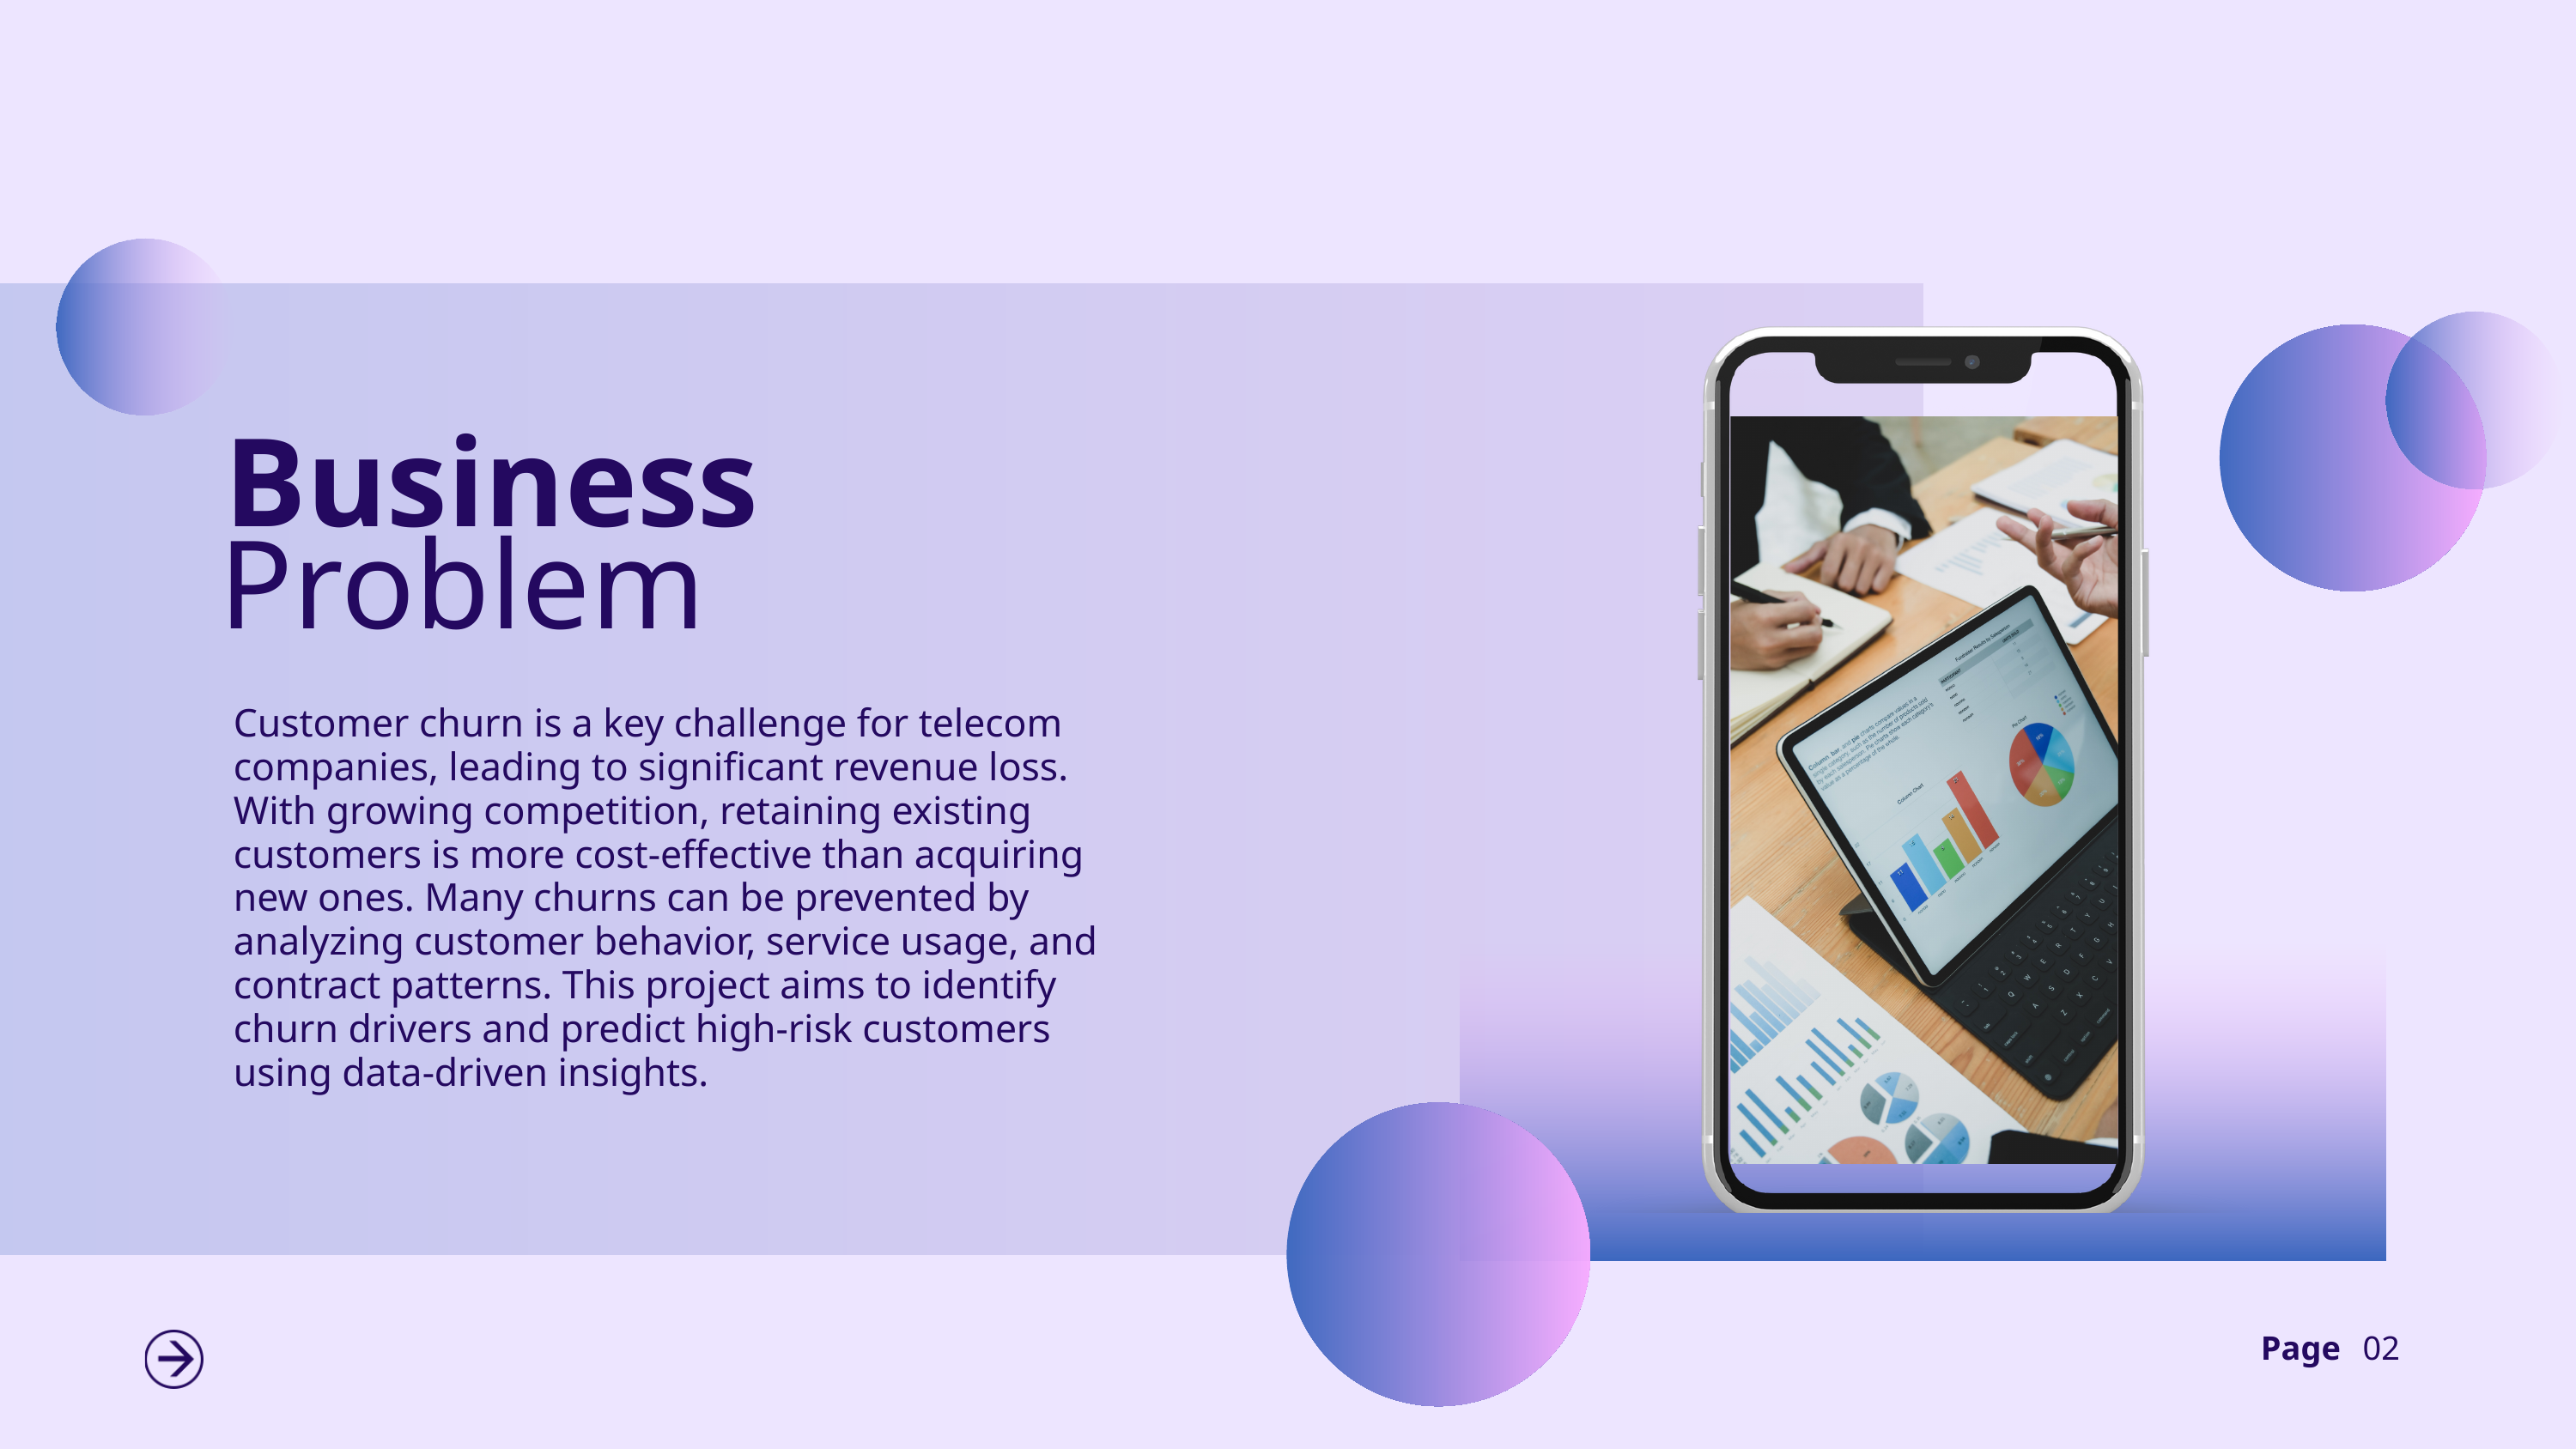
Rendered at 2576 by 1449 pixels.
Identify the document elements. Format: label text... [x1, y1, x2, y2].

text_box Page [2260, 1333, 2362, 1367]
text_box [144, 1330, 204, 1389]
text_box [1460, 944, 2386, 1261]
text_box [2219, 324, 2487, 591]
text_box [1286, 1102, 1591, 1407]
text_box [1730, 416, 2118, 1164]
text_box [56, 238, 234, 416]
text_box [0, 283, 1923, 1255]
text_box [2385, 311, 2564, 489]
text_box 02 [2362, 1333, 2413, 1367]
text_box [1930, 326, 2260, 943]
